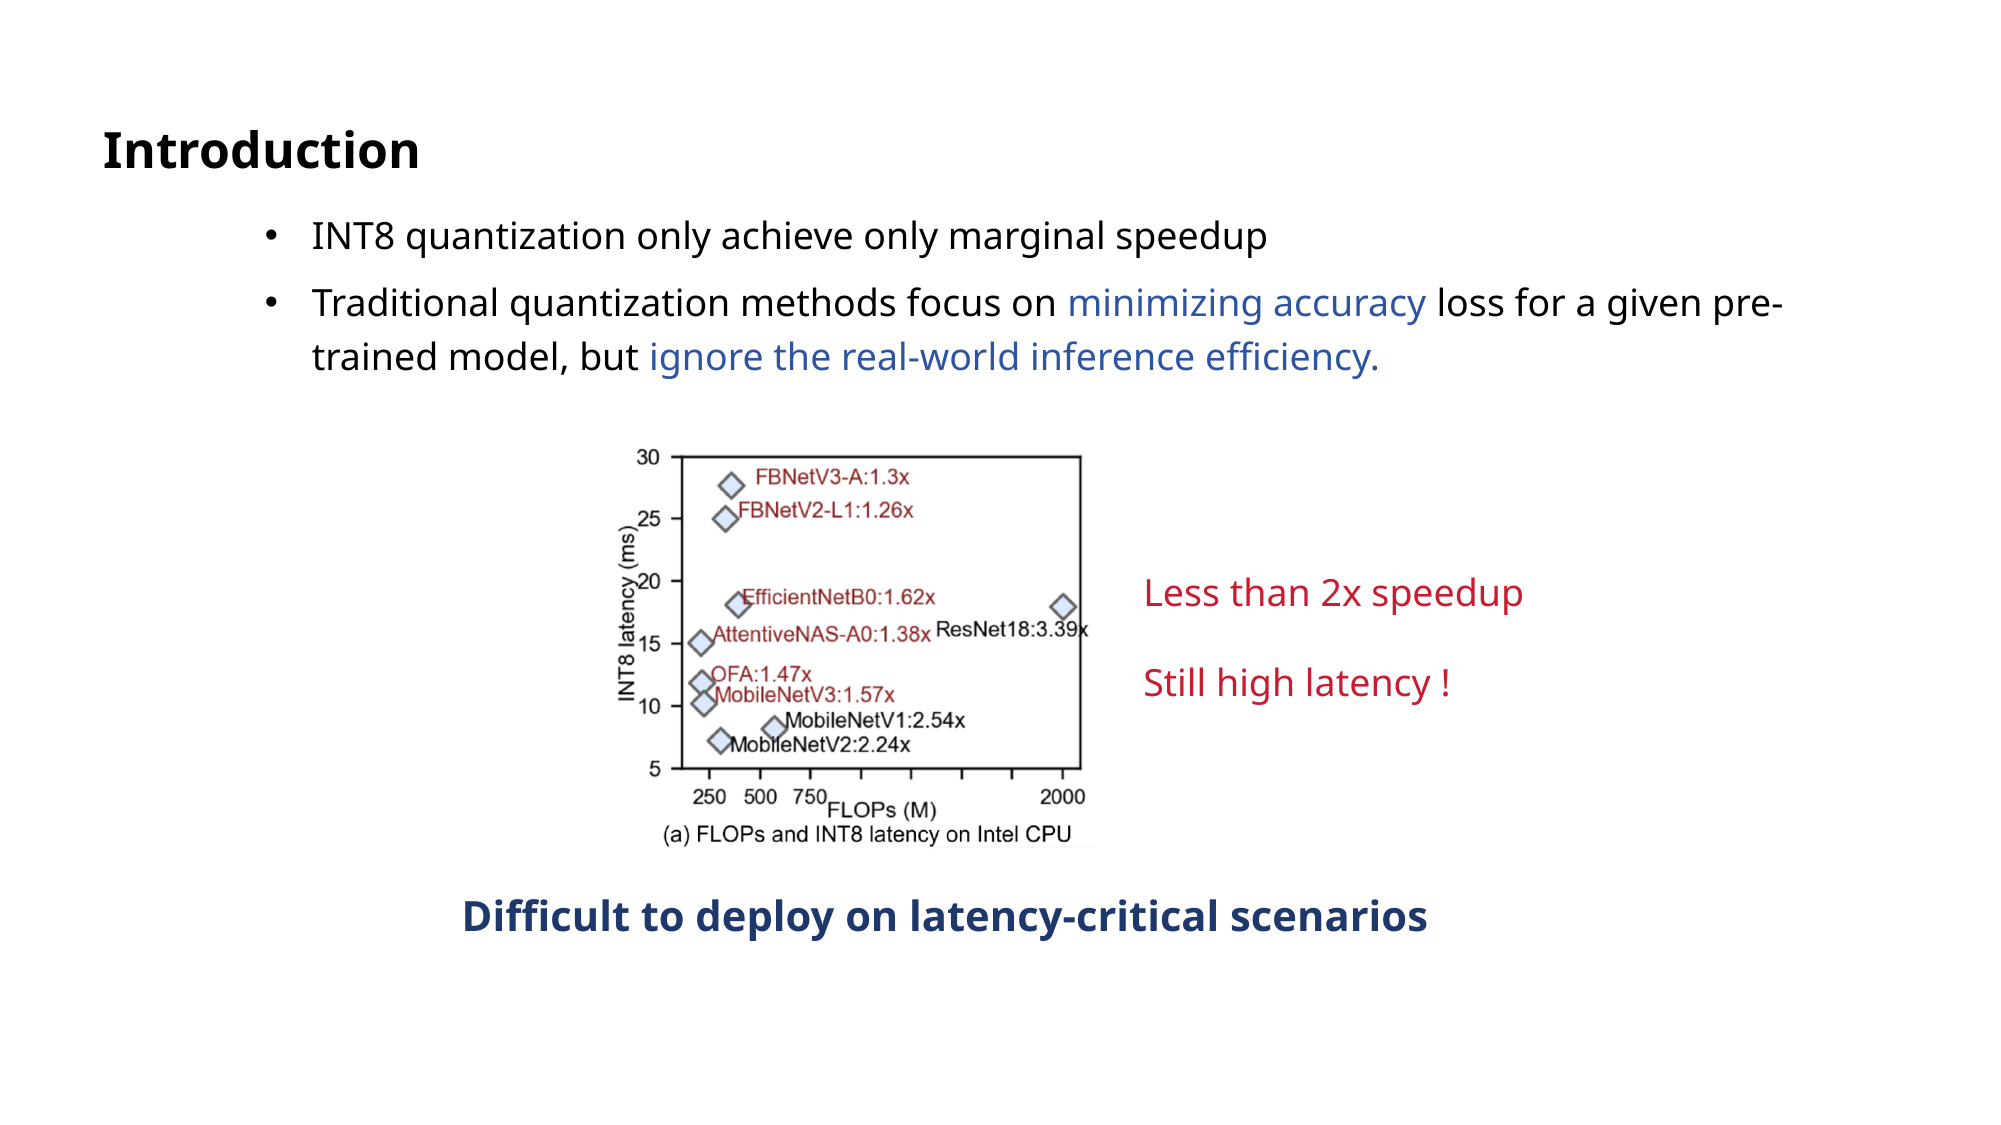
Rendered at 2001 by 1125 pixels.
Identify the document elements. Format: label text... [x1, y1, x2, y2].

picture [589, 420, 1097, 853]
text_box Less than 2x speedup Still high latency ! [1128, 561, 1796, 711]
text_box Introduction [89, 110, 756, 186]
text_box INT8 quantization only achieve only marginal speedup Traditional quantization methods focus on minimizing accuracy loss for a given pre-trained model, but ignore the real-world inference efficiency. [250, 195, 1830, 440]
text_box Difficult to deploy on latency-critical scenarios [446, 881, 1939, 947]
